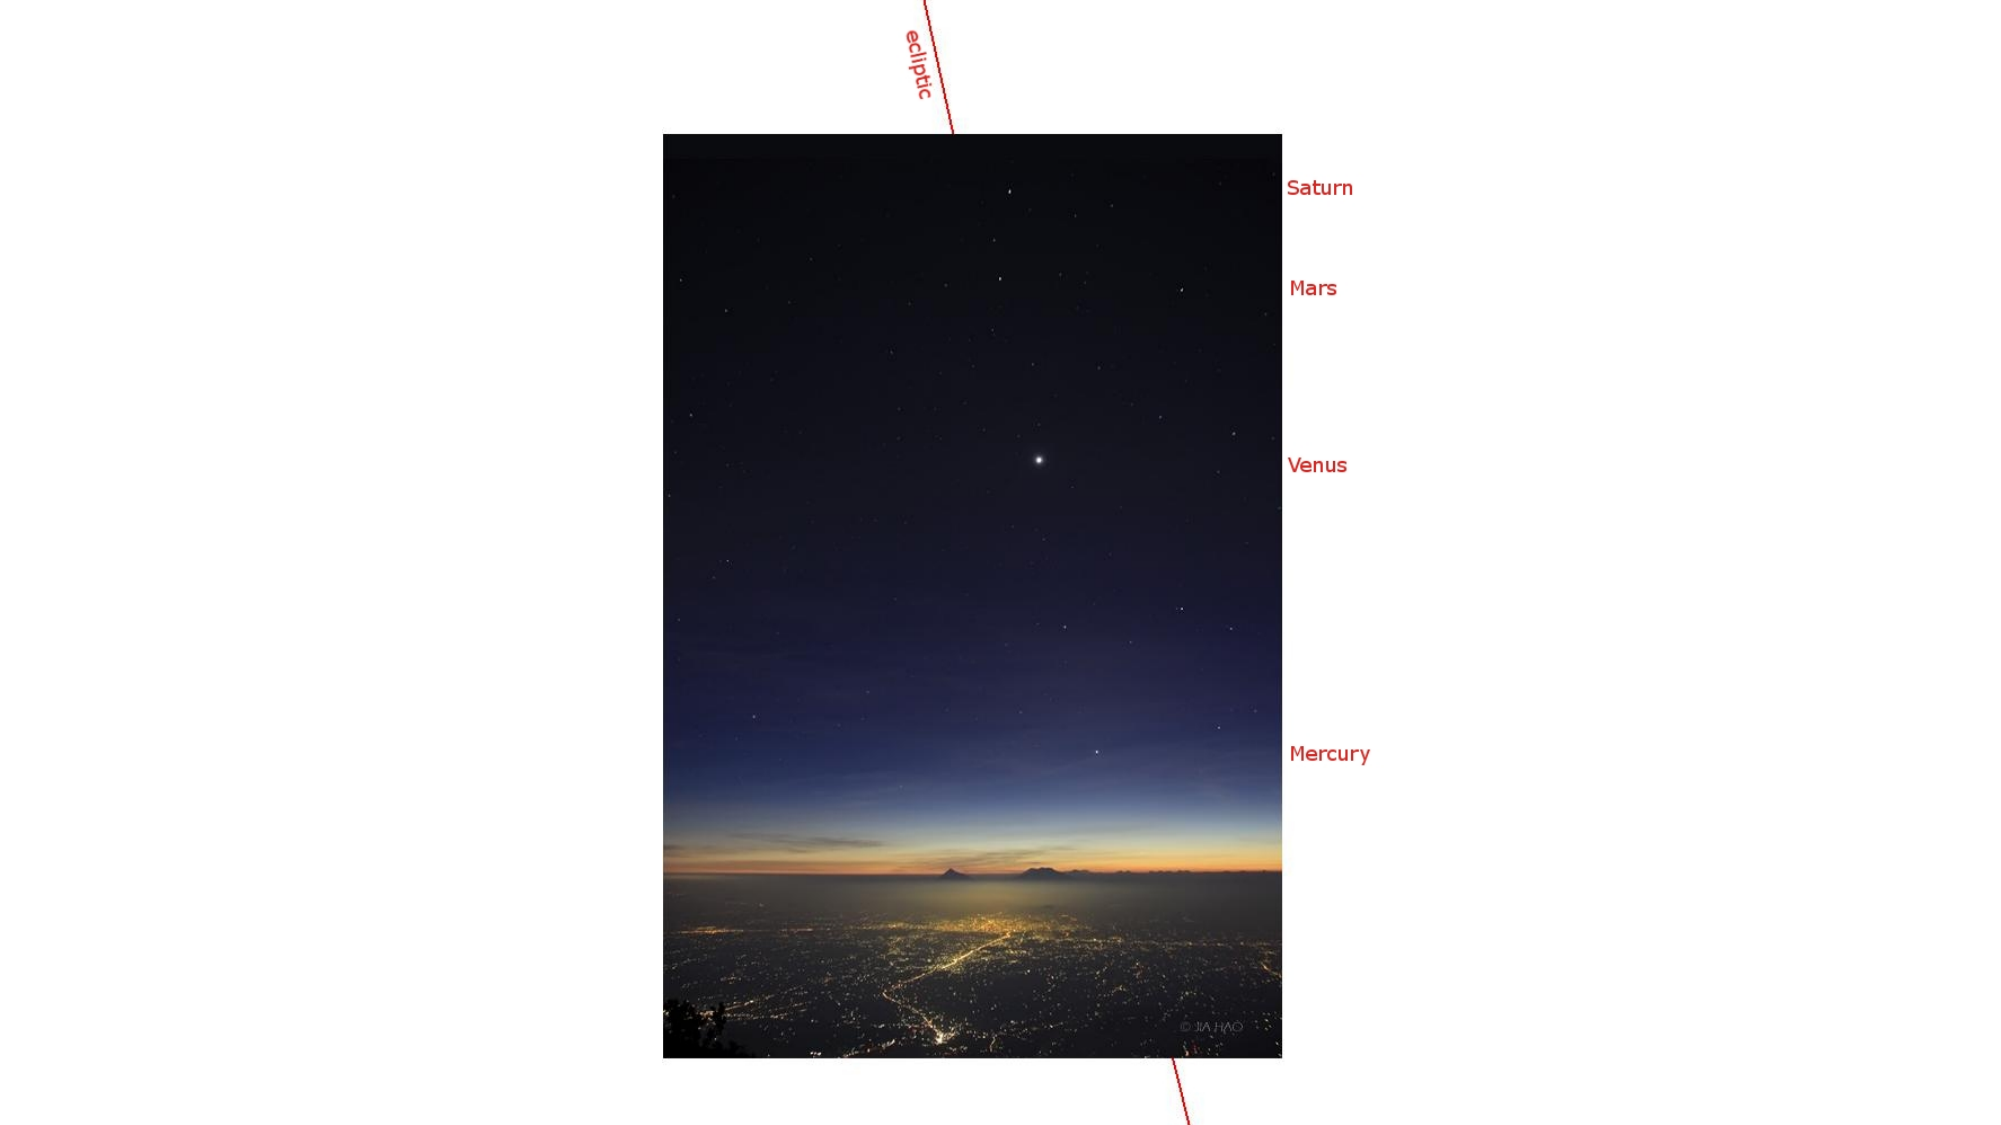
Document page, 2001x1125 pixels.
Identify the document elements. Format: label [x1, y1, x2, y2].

picture [662, 0, 1386, 1125]
